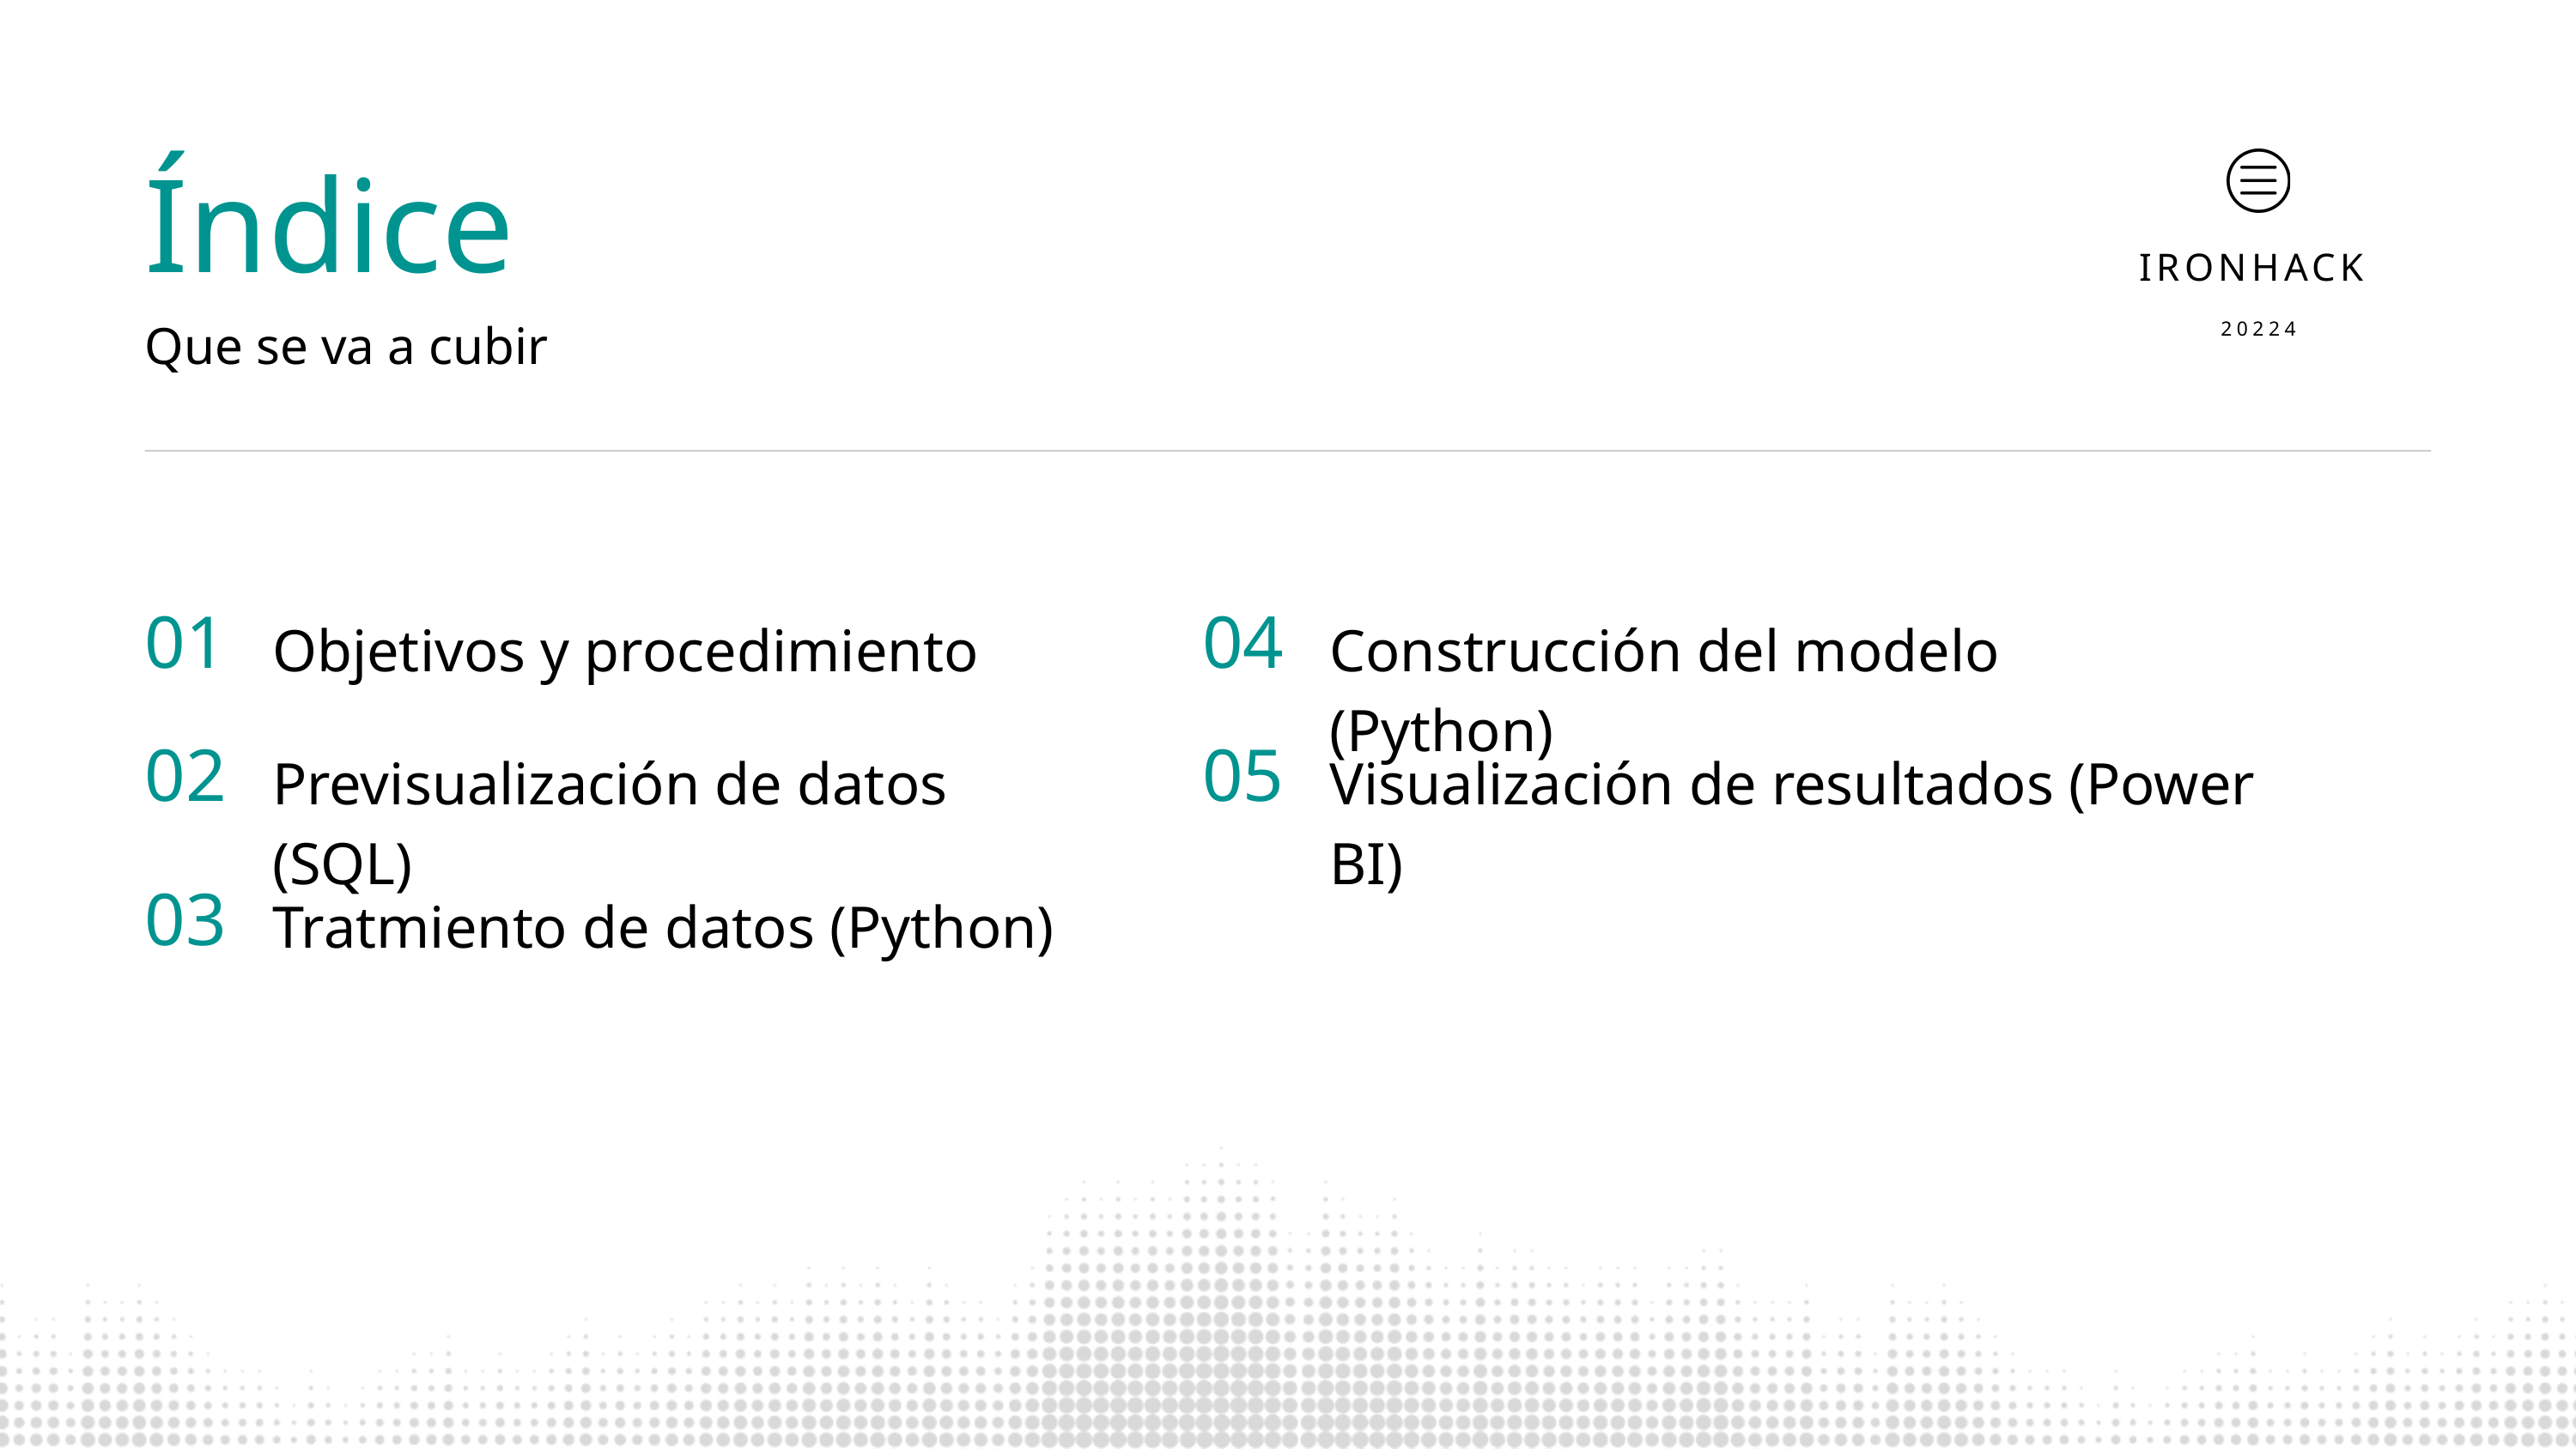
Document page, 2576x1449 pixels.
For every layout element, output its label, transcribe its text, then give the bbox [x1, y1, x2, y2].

text_box 04 [1202, 603, 1312, 683]
text_box Visualización de resultados (Power BI) [1329, 736, 2330, 896]
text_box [2086, 149, 2432, 343]
text_box [0, 1131, 2576, 1449]
text_box 05 [1202, 736, 1312, 816]
text_box Previsualización de datos (SQL) [272, 736, 1078, 879]
text_box 01 [144, 603, 254, 683]
text_box 02 [144, 736, 254, 816]
text_box Construcción del modelo (Python) [1329, 603, 2233, 736]
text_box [144, 143, 1398, 374]
text_box Objetivos y procedimiento [272, 603, 1078, 683]
text_box Tratmiento de datos (Python) [272, 879, 1078, 961]
text_box 03 [144, 879, 254, 961]
